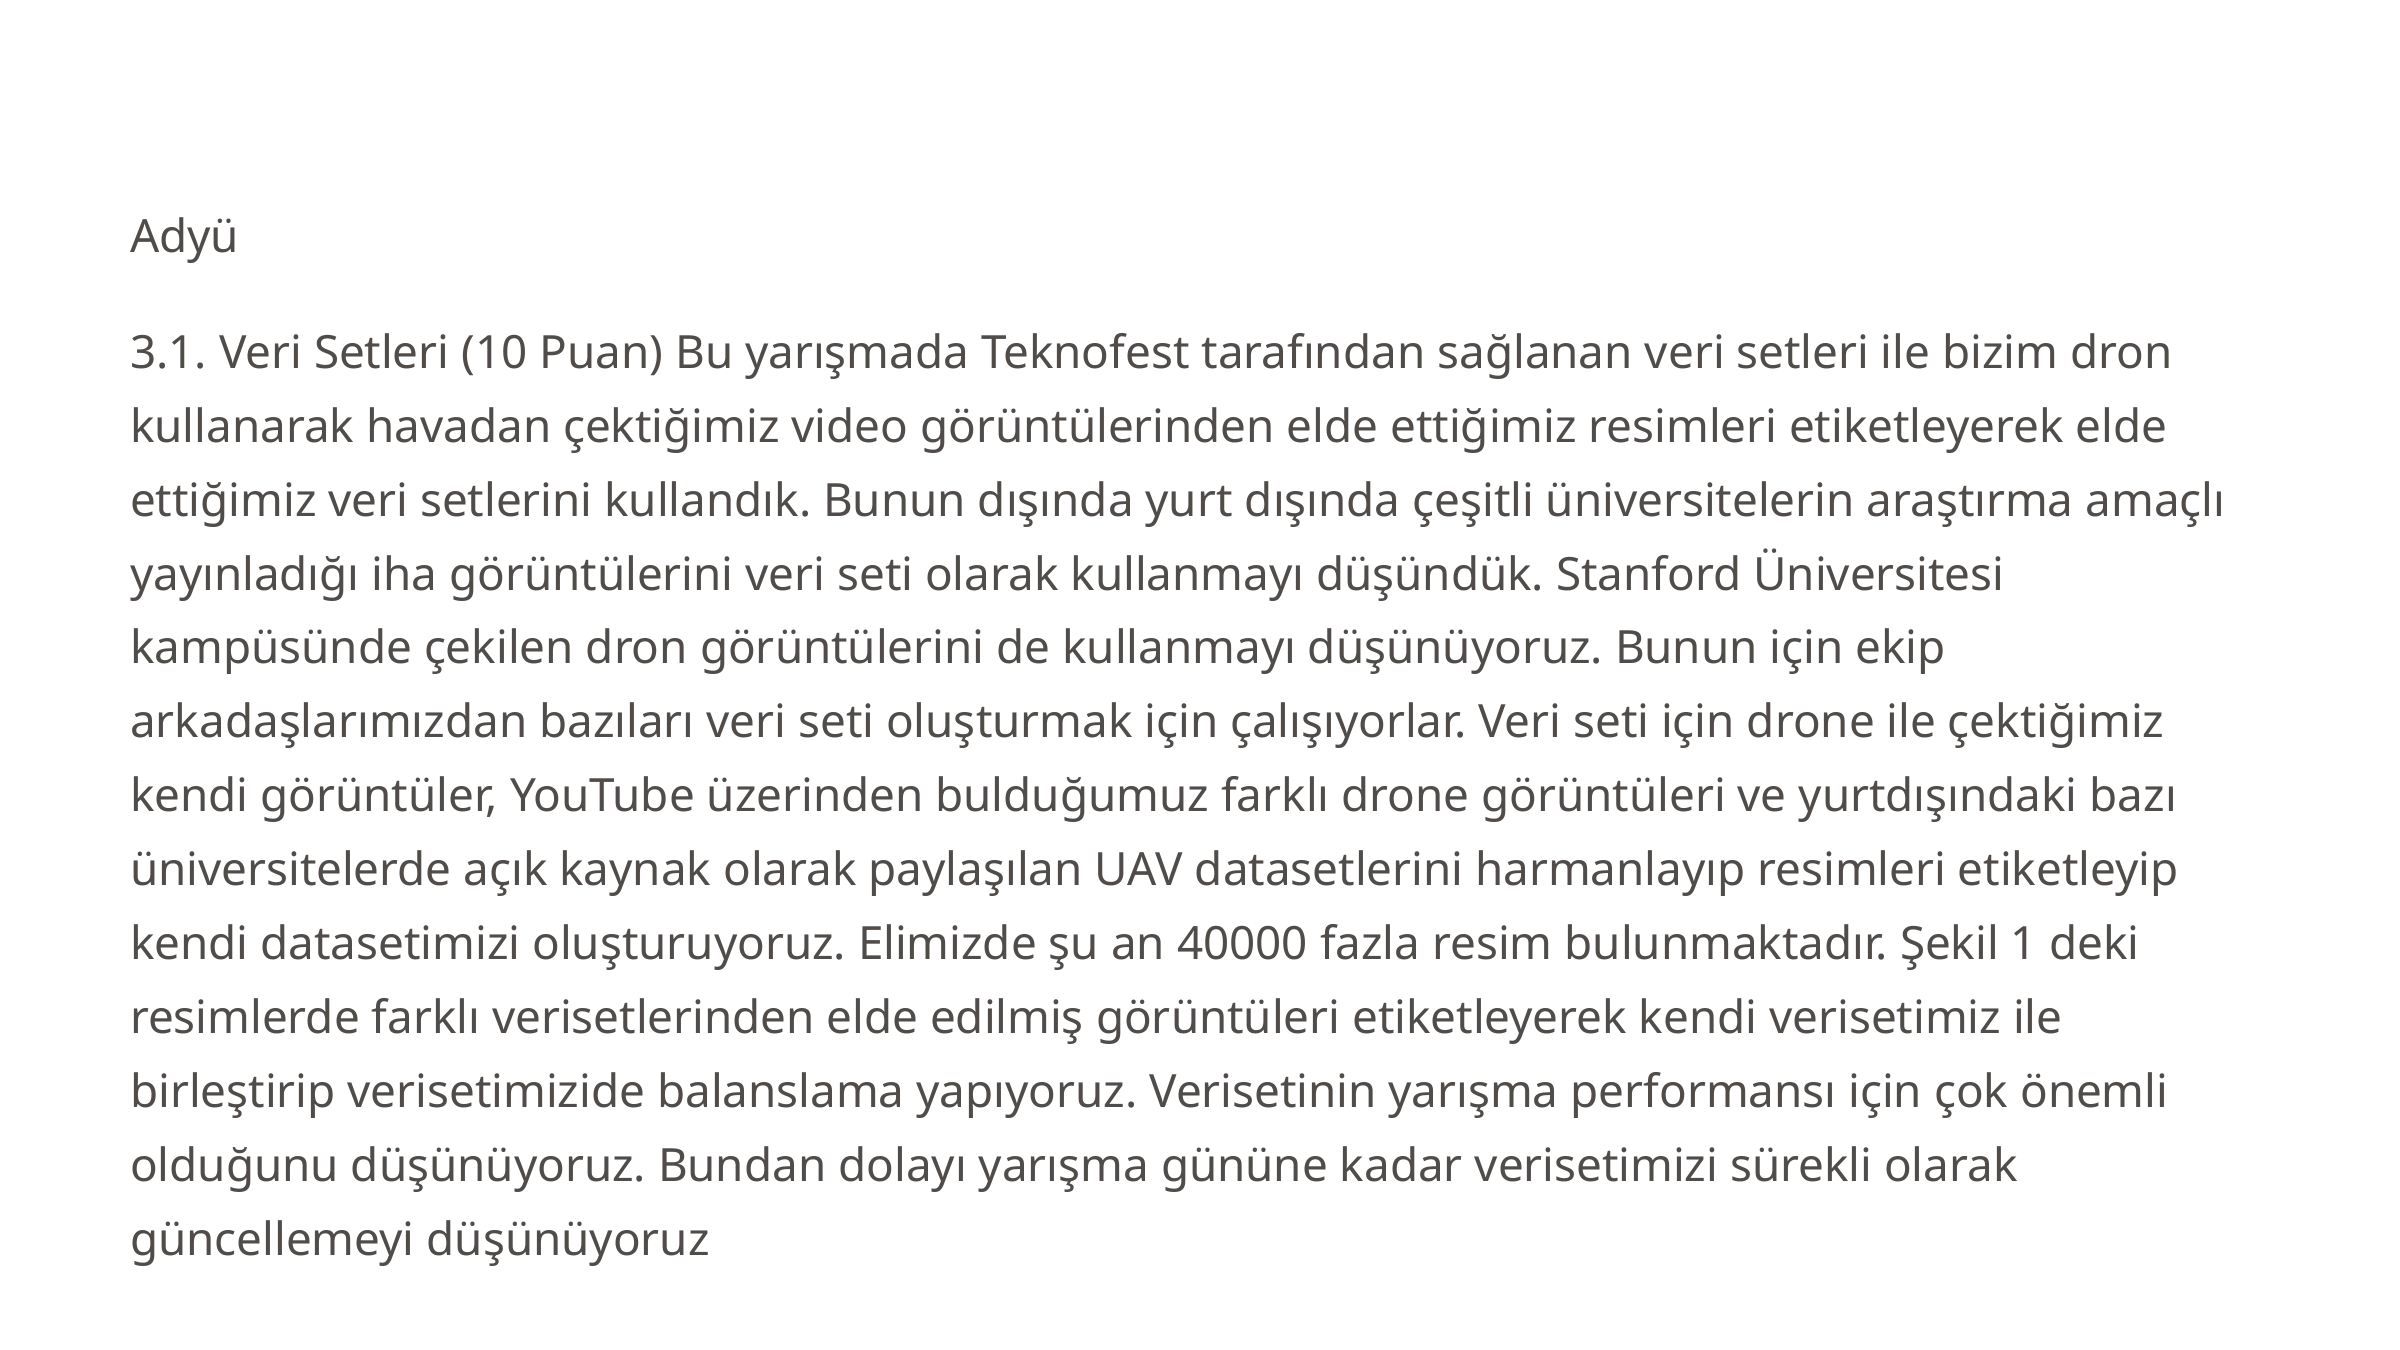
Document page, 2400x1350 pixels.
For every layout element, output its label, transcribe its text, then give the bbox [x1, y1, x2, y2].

text_box Adyü [130, 187, 2270, 262]
text_box 3.1. Veri Setleri (10 Puan) Bu yarışmada Teknofest tarafından sağlanan veri setleri ile bizim dron kullanarak havadan çektiğimiz video görüntülerinden elde ettiğimiz resimleri etiketleyerek elde ettiğimiz veri setlerini kullandık. Bunun dışında yurt dışında çeşitli üniversitelerin araştırma amaçlı yayınladığı iha görüntülerini veri seti olarak kullanmayı düşündük. Stanford Üniversitesi kampüsünde çekilen dron görüntülerini de kullanmayı düşünüyoruz. Bunun için ekip arkadaşlarımızdan bazıları veri seti oluşturmak için çalışıyorlar. Veri seti için drone ile çektiğimiz kendi görüntüler, YouTube üzerinden bulduğumuz farklı drone görüntüleri ve yurtdışındaki bazı üniversitelerde açık kaynak olarak paylaşılan UAV datasetlerini harmanlayıp resimleri etiketleyip kendi datasetimizi oluşturuyoruz. Elimizde şu an 40000 fazla resim bulunmaktadır. Şekil 1 deki resimlerde farklı verisetlerinden elde edilmiş görüntüleri etiketleyerek kendi verisetimiz ile birleştirip verisetimizide balanslama yapıyoruz. Verisetinin yarışma performansı için çok önemli olduğunu düşünüyoruz. Bundan dolayı yarışma gününe kadar verisetimizi sürekli olarak güncellemeyi düşünüyoruz [130, 303, 2270, 1197]
